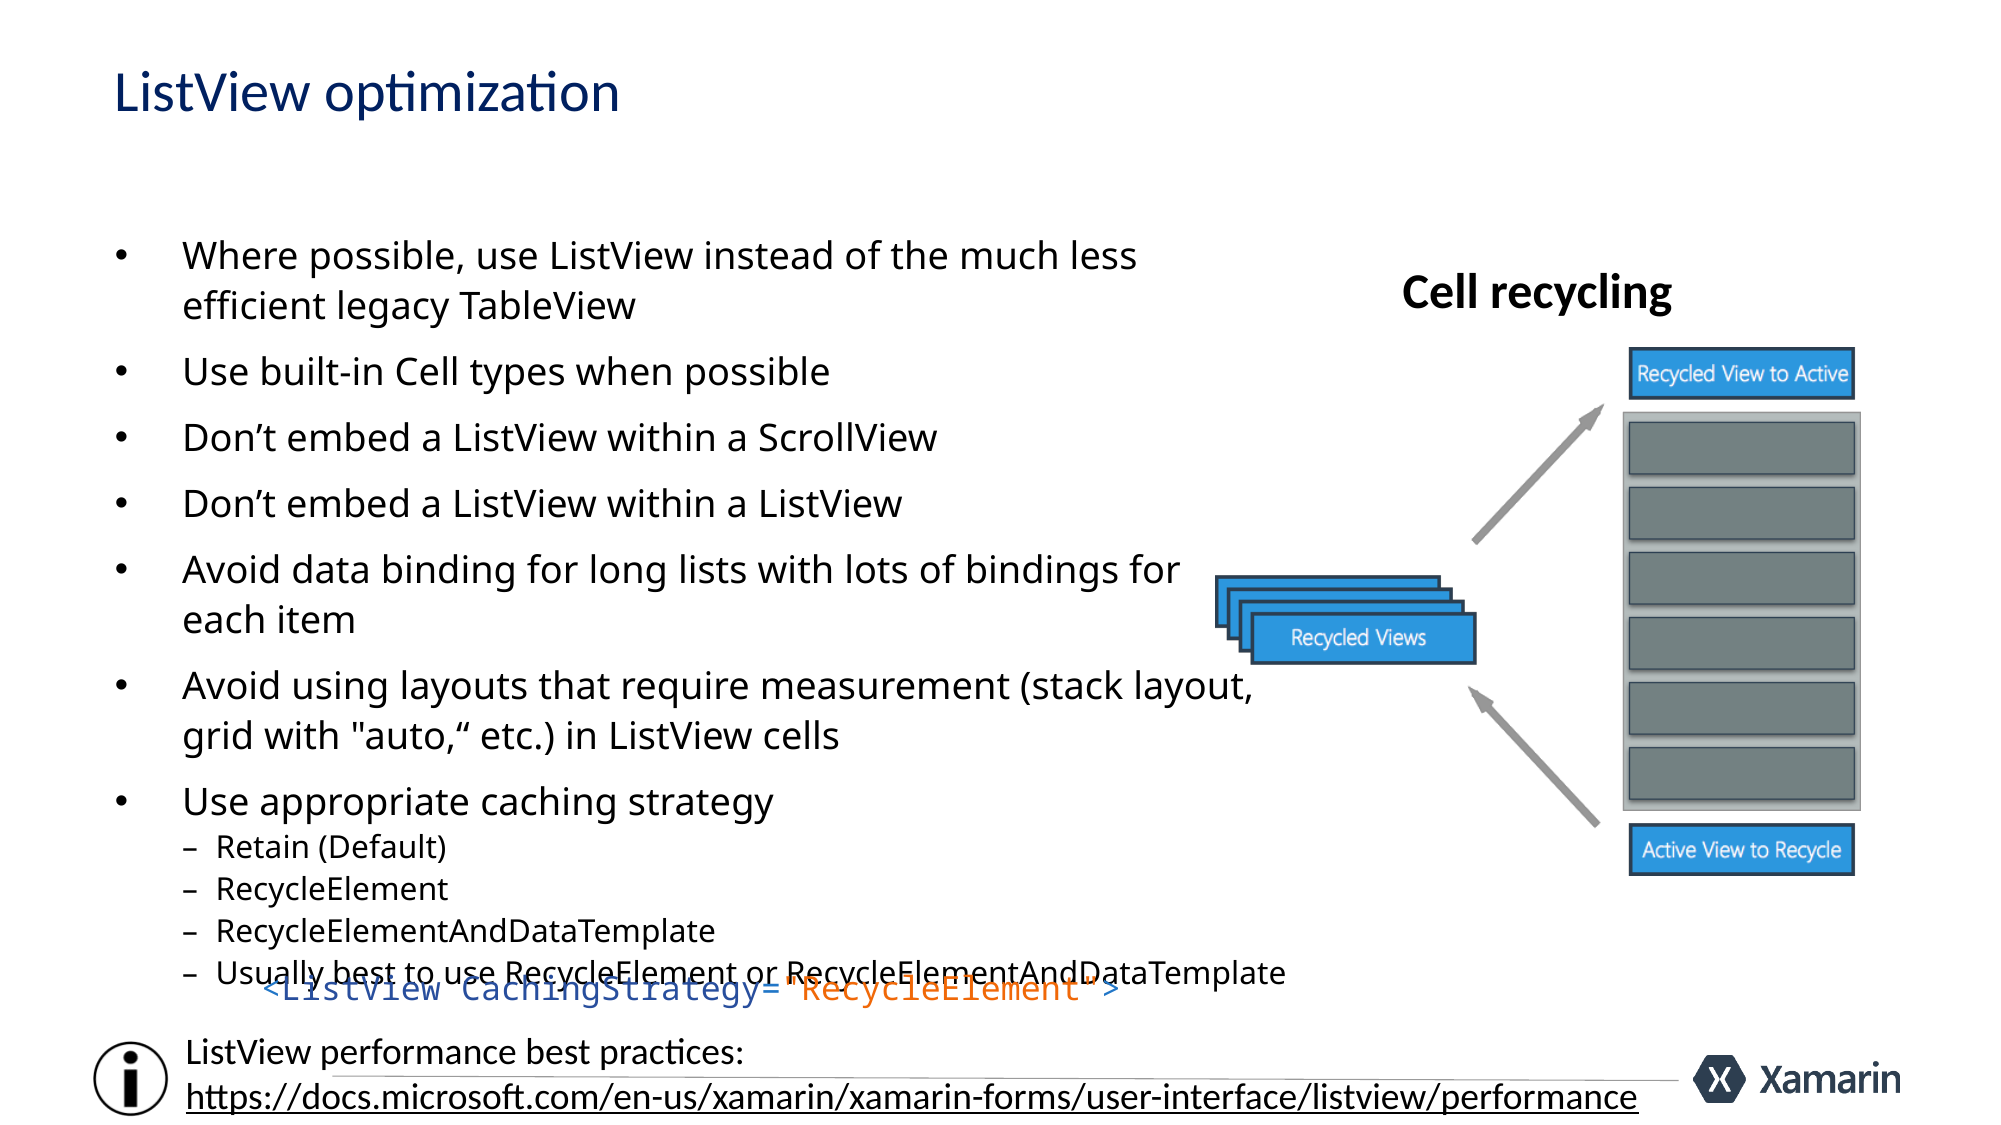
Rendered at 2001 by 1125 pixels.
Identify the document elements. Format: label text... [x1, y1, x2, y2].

picture [93, 1041, 169, 1117]
text_box ListView performance best practices: https://docs.microsoft.com/en-us/xamarin/xamarin-forms/user-interface/listview/performance [170, 1019, 1710, 1125]
list Where possible, use ListView instead of the much less efficient legacy TableView Use built-in Cell types when possible Don’t embed a ListView within a ScrollView Don’t embed a ListView within a ListView Avoid data binding for long lists with lots of bindings for each item Avoid using layouts that require measurement (stack layout, grid with "auto,“ etc.) in ListView cells Use appropriate caching strategy Retain (Default) RecycleElement RecycleElementAndDataTemplate Usually best to use RecycleElement or RecycleElementAndDataTemplate [99, 219, 1308, 1018]
picture [1215, 347, 1861, 876]
picture [1710, 1055, 1900, 1103]
title ListView optimization [99, 49, 1900, 136]
text_box Cell recycling [1387, 251, 1688, 327]
text_box <ListView CachingStrategy="RecycleElement"> [246, 960, 1136, 1015]
